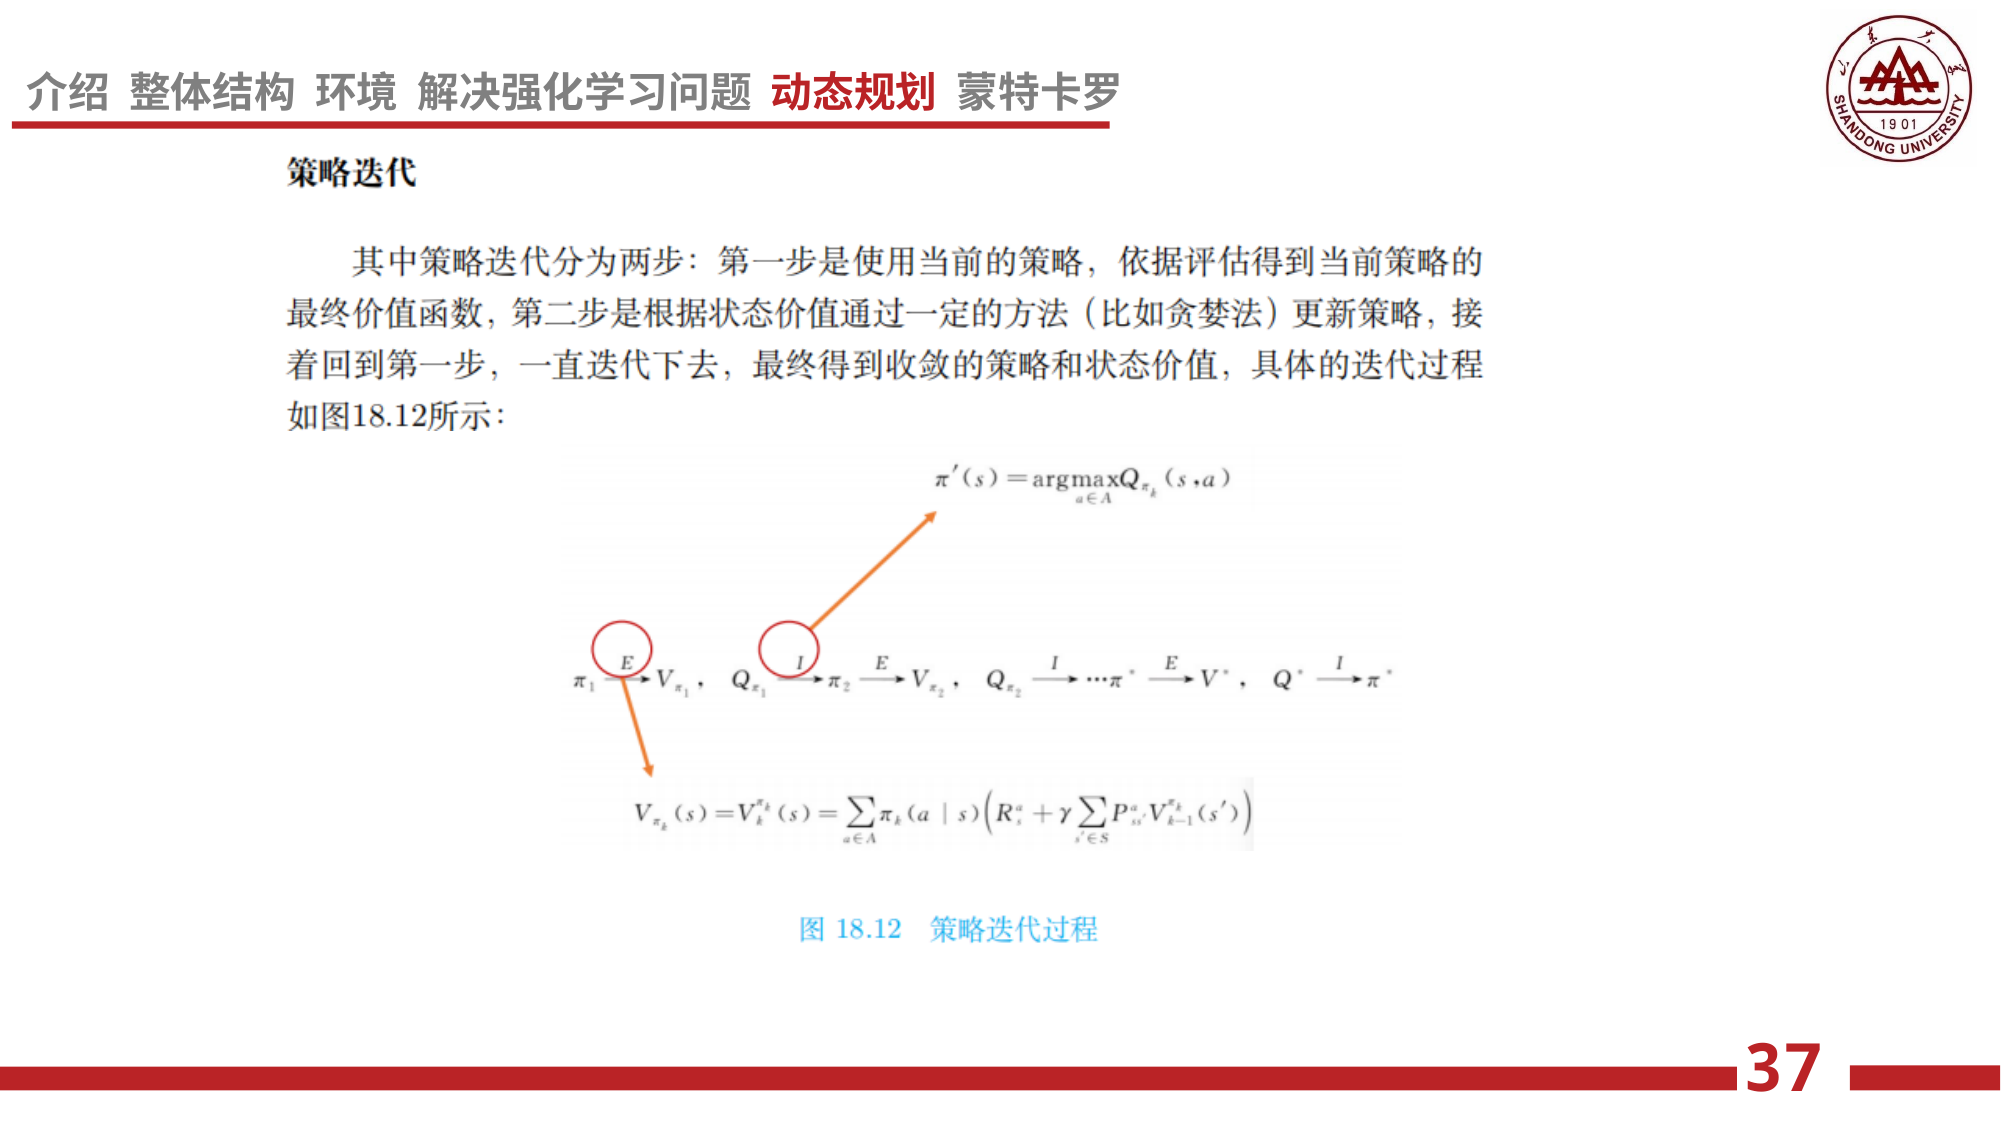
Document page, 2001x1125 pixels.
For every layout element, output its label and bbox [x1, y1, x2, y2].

picture [258, 129, 1499, 432]
picture [561, 440, 1403, 852]
picture [1820, 9, 1977, 167]
picture [789, 907, 1114, 946]
